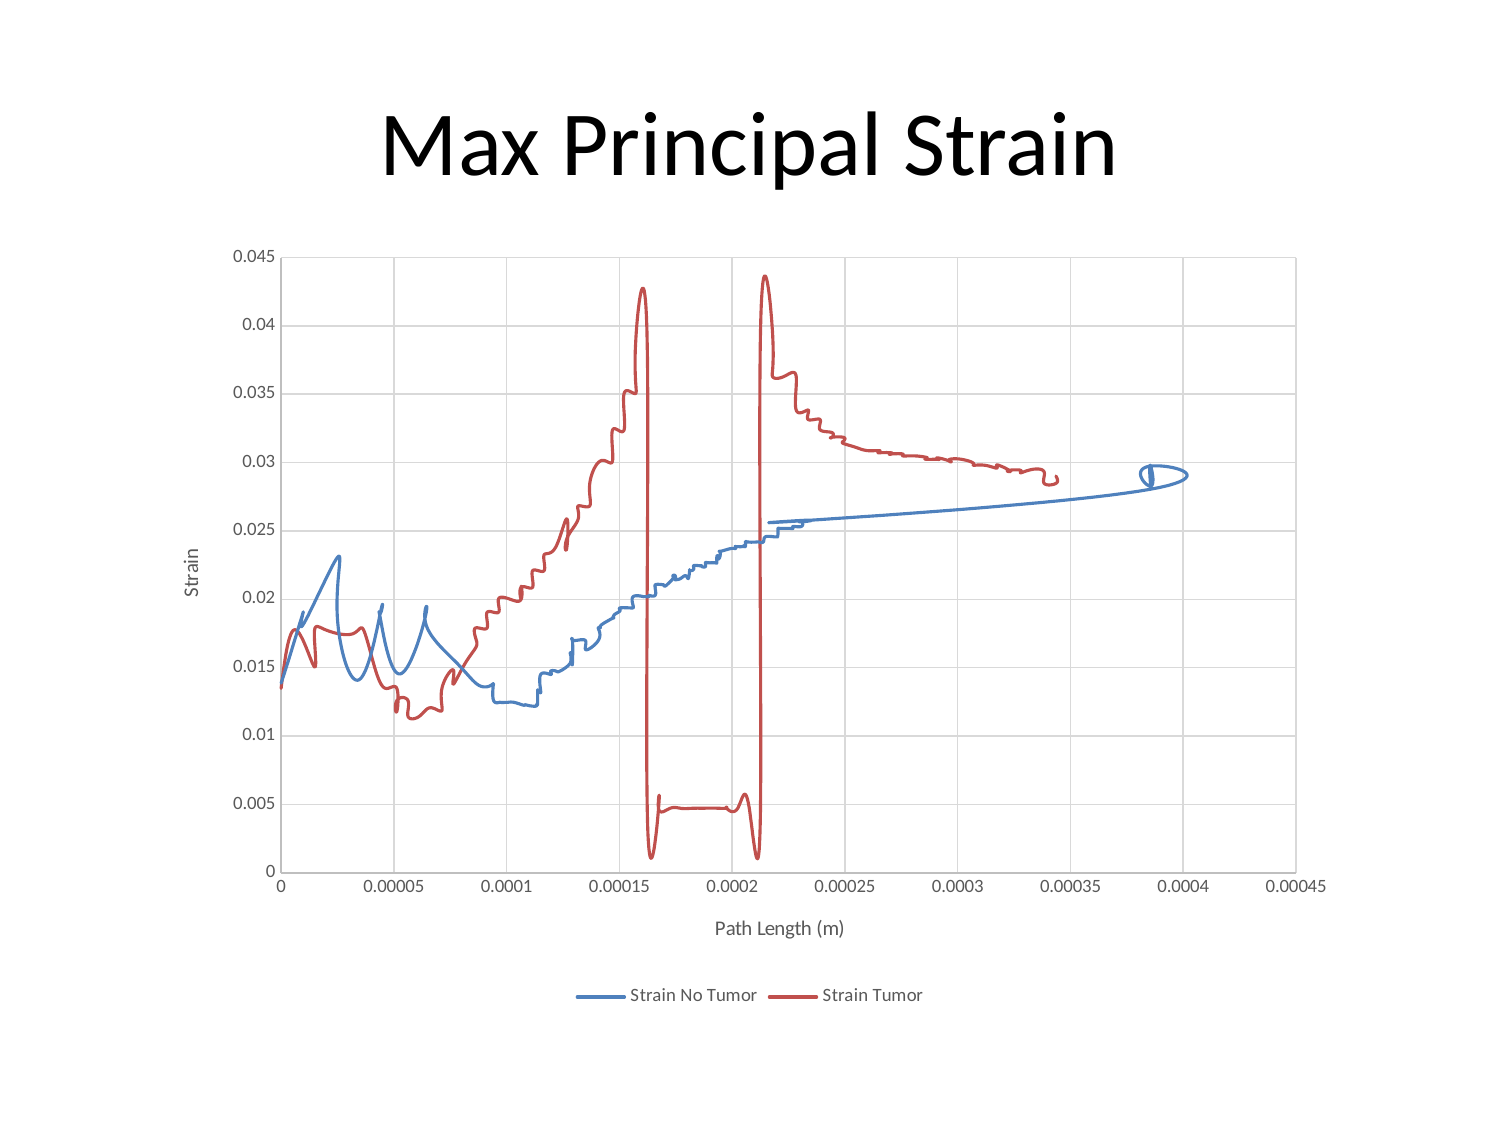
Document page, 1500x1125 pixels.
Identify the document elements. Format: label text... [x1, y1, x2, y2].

chart [149, 232, 1351, 1013]
title Max Principal Strain [75, 45, 1425, 233]
